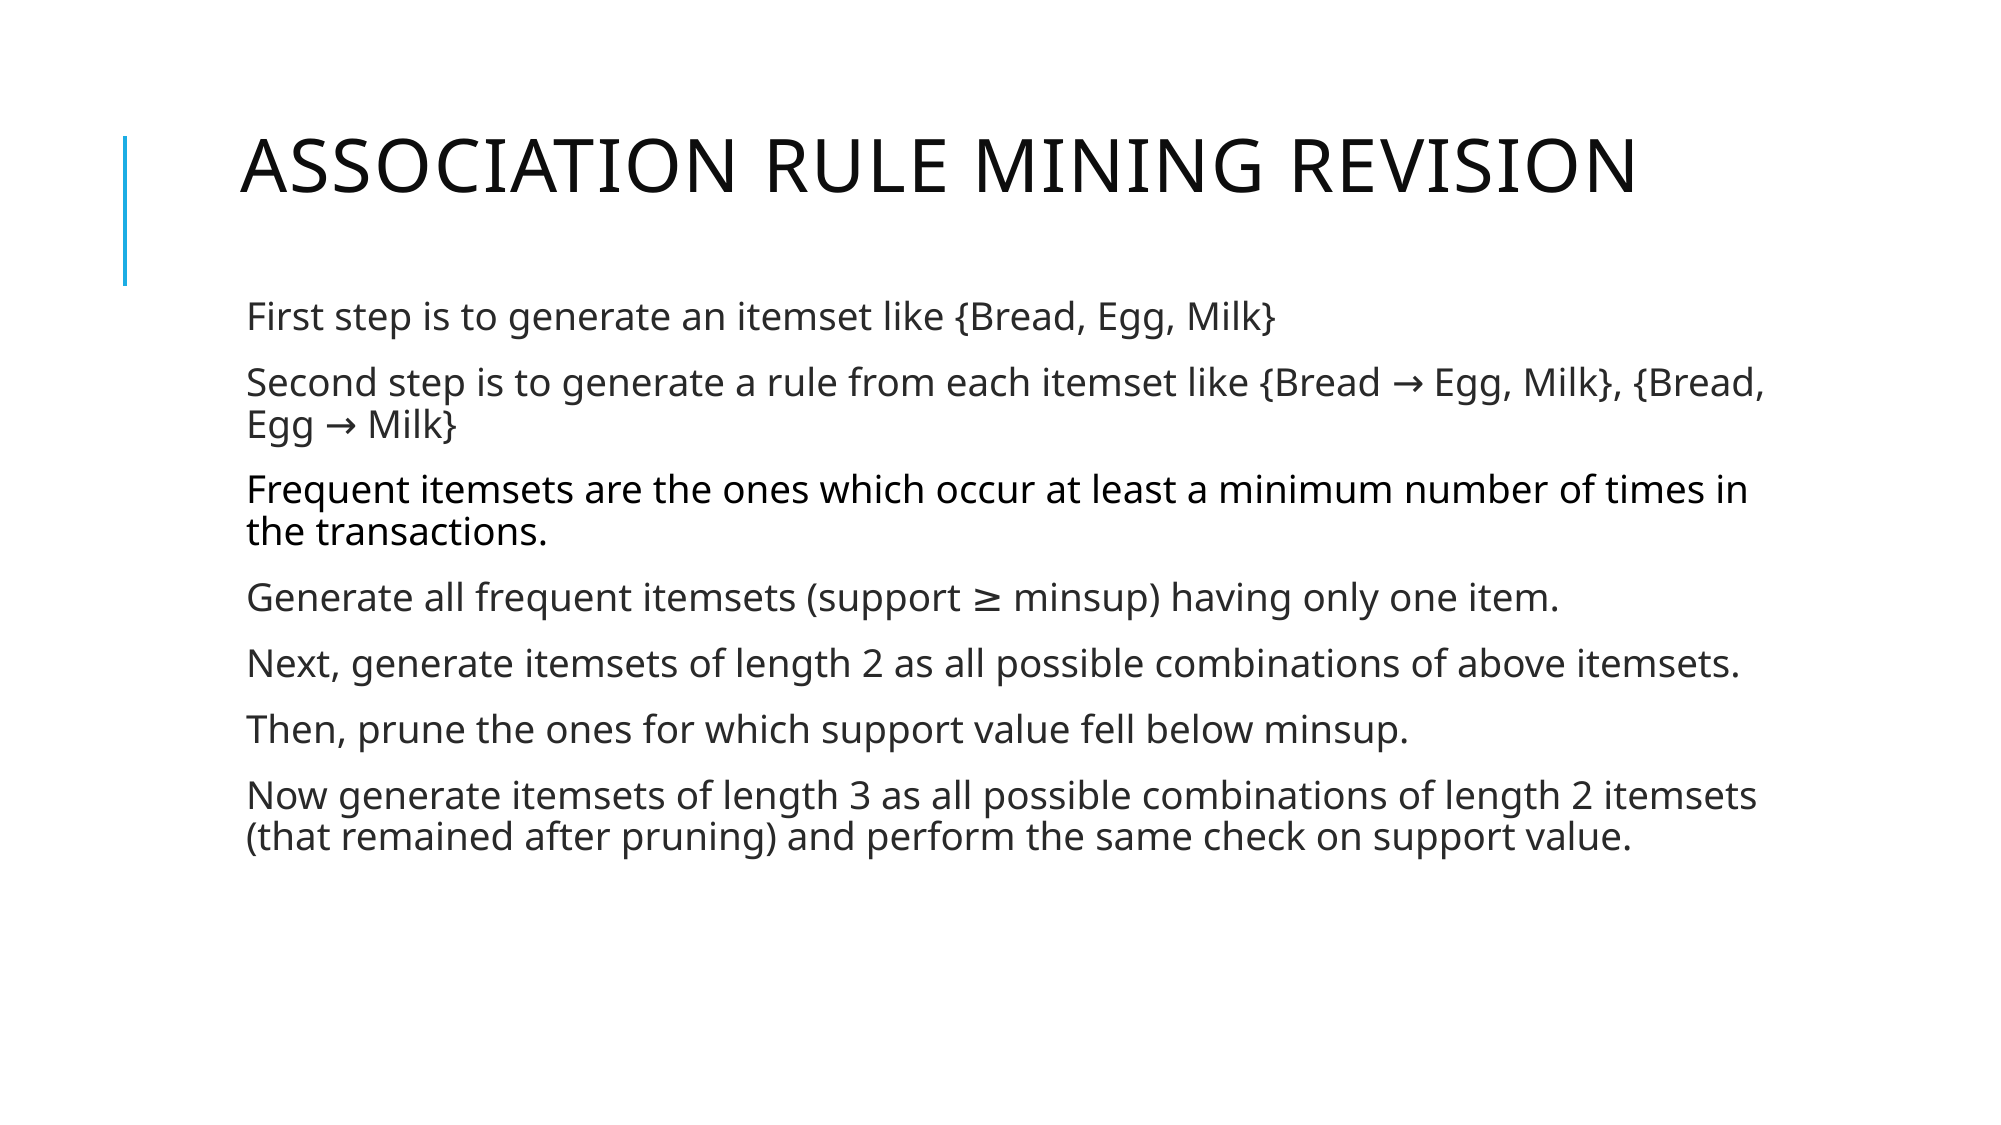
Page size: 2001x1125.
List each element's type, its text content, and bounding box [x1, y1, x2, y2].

title Association Rule Mining Revision [225, 112, 1800, 231]
list First step is to generate an itemset like {Bread, Egg, Milk} Second step is to generate a rule from each itemset like {Bread → Egg, Milk}, {Bread, Egg → Milk} Frequent itemsets are the ones which occur at least a minimum number of times in the transactions. Generate all frequent itemsets (support ≥ minsup) having only one item. Next, generate itemsets of length 2 as all possible combinations of above itemsets. Then, prune the ones for which support value fell below minsup. Now generate itemsets of length 3 as all possible combinations of length 2 itemsets (that remained after pruning) and perform the same check on support value. [225, 290, 1800, 878]
